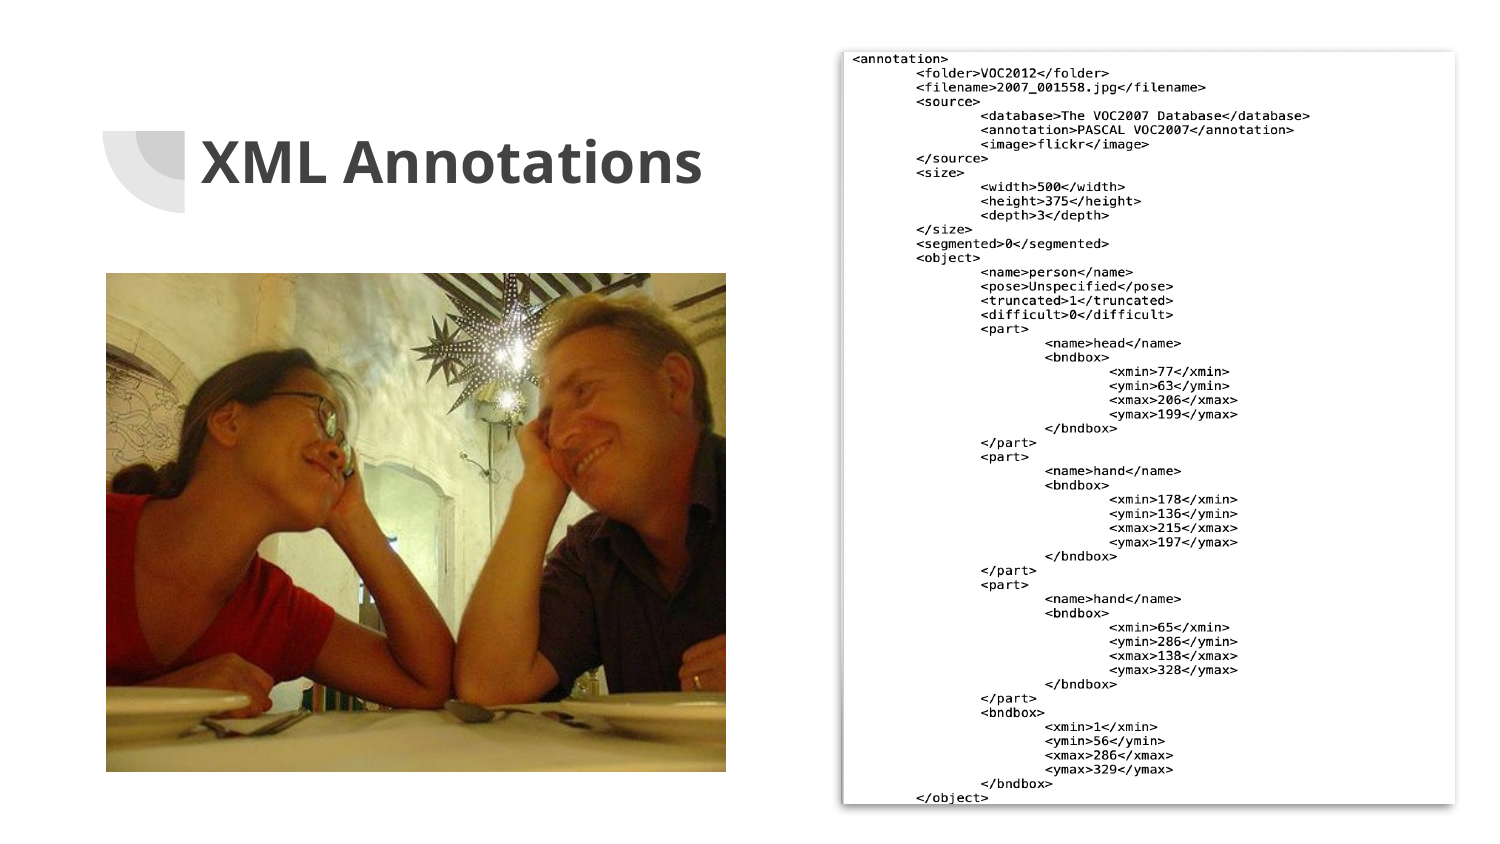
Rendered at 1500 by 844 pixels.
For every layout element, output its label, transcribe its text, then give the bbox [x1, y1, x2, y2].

picture [841, 52, 1455, 804]
picture [106, 272, 726, 772]
title XML Annotations [186, 110, 834, 181]
